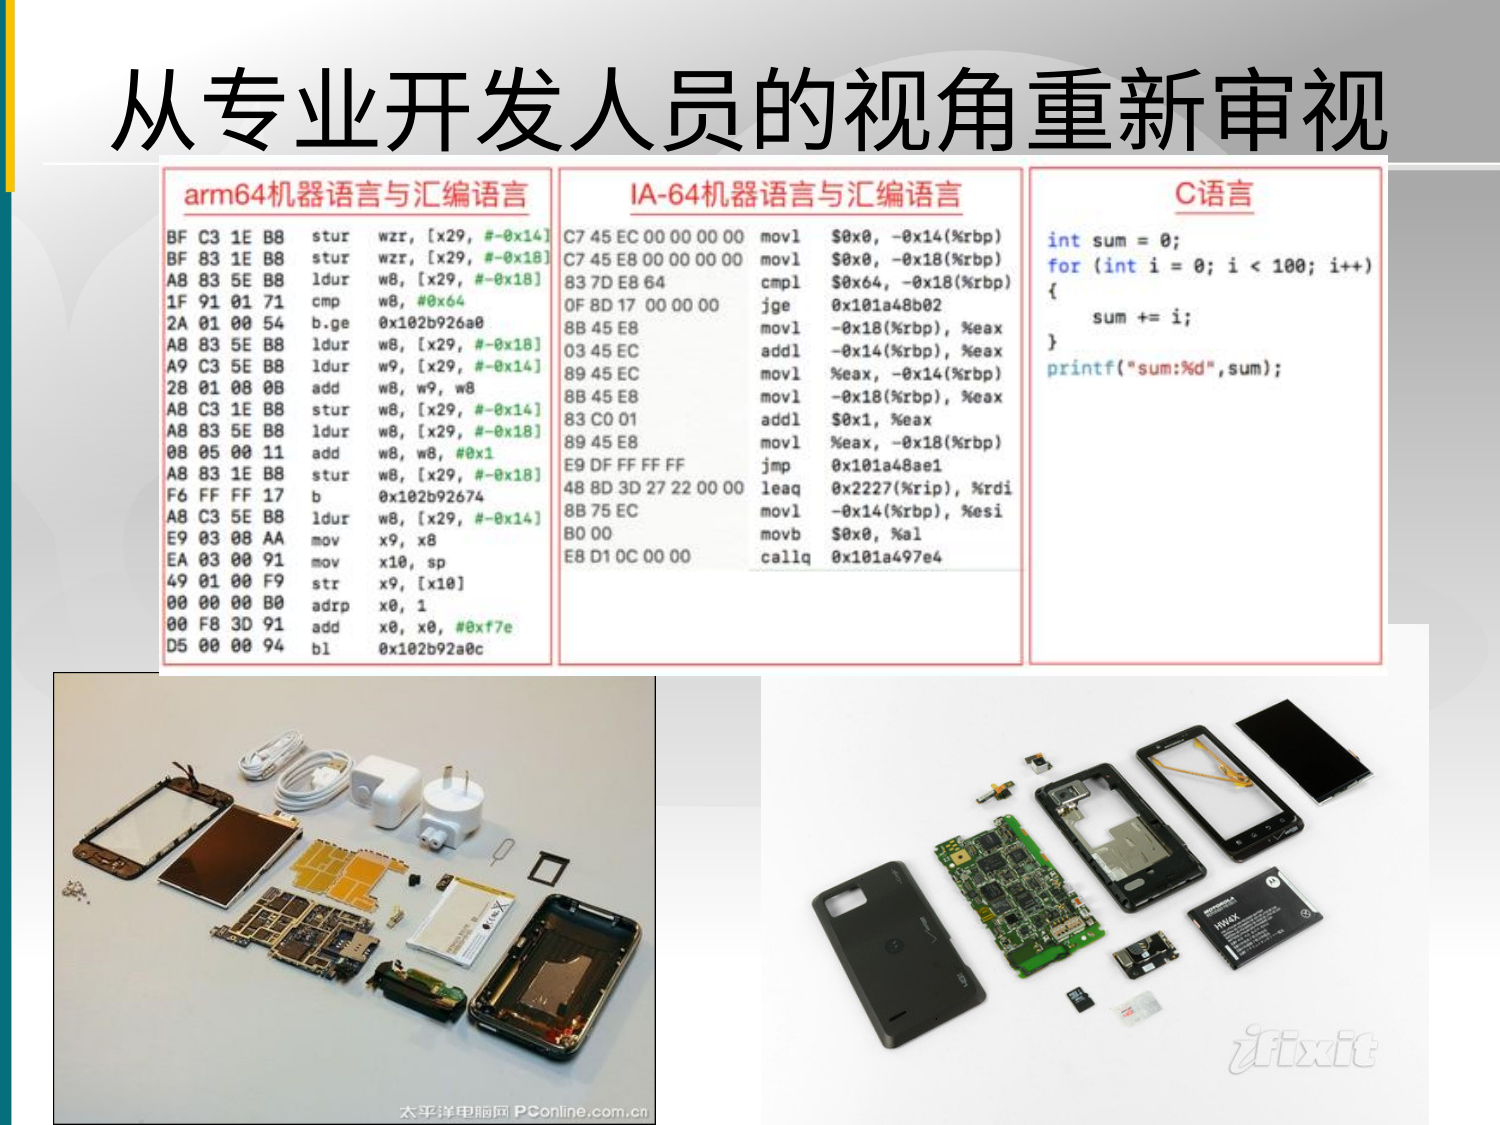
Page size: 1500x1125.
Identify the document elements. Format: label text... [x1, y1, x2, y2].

title 从专业开发人员的视角重新审视 [75, 45, 1425, 233]
picture [0, 0, 1500, 1125]
